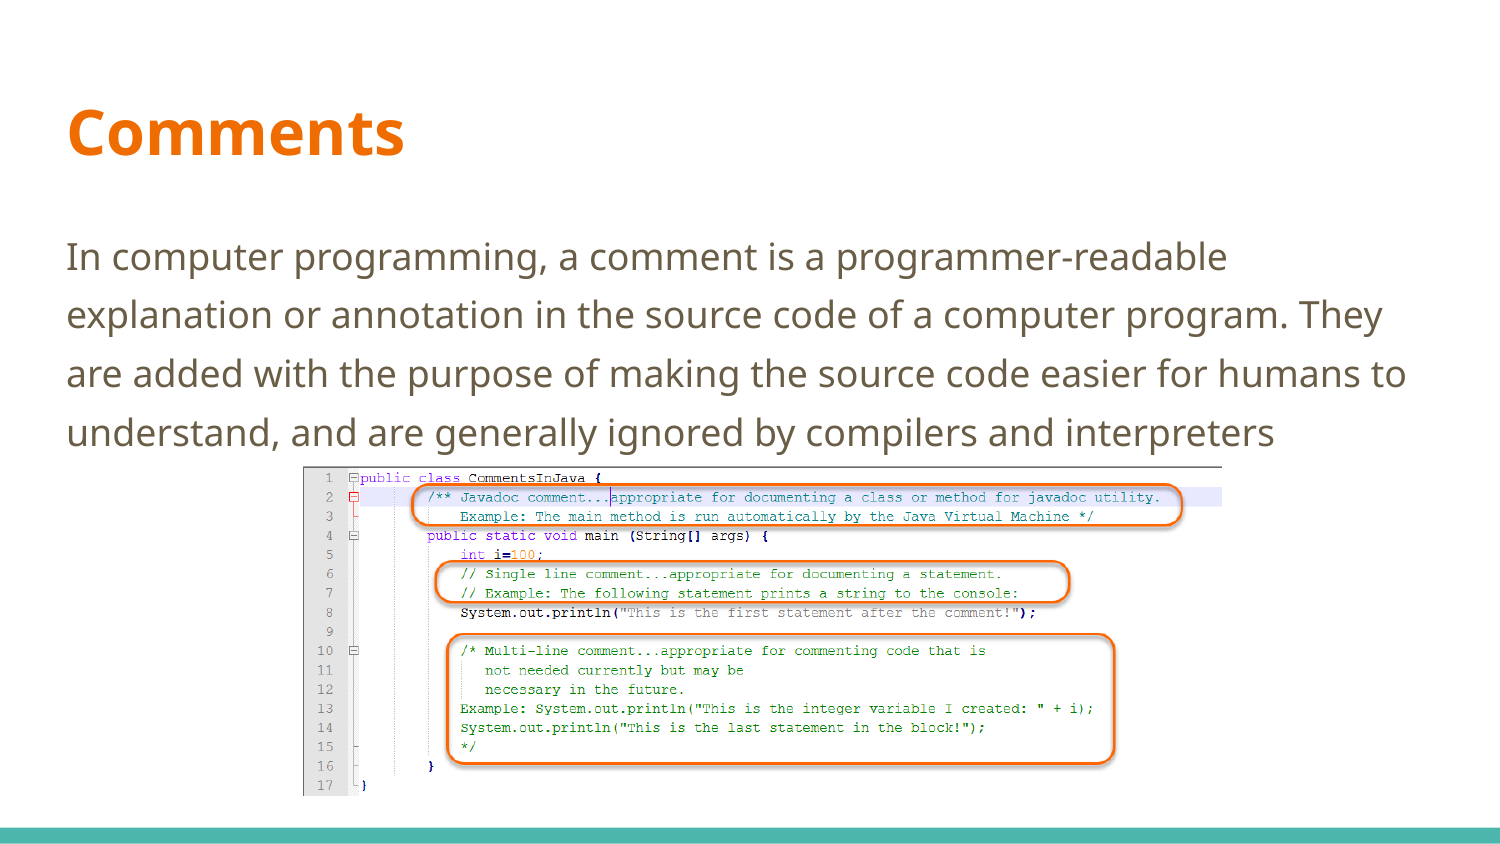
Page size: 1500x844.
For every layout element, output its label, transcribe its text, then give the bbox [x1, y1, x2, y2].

picture [303, 466, 1222, 796]
list In computer programming, a comment is a programmer-readable explanation or annotation in the source code of a computer program. They are added with the purpose of making the source code easier for humans to understand, and are generally ignored by compilers and interpreters [51, 207, 1449, 750]
title Comments [51, 72, 1449, 189]
